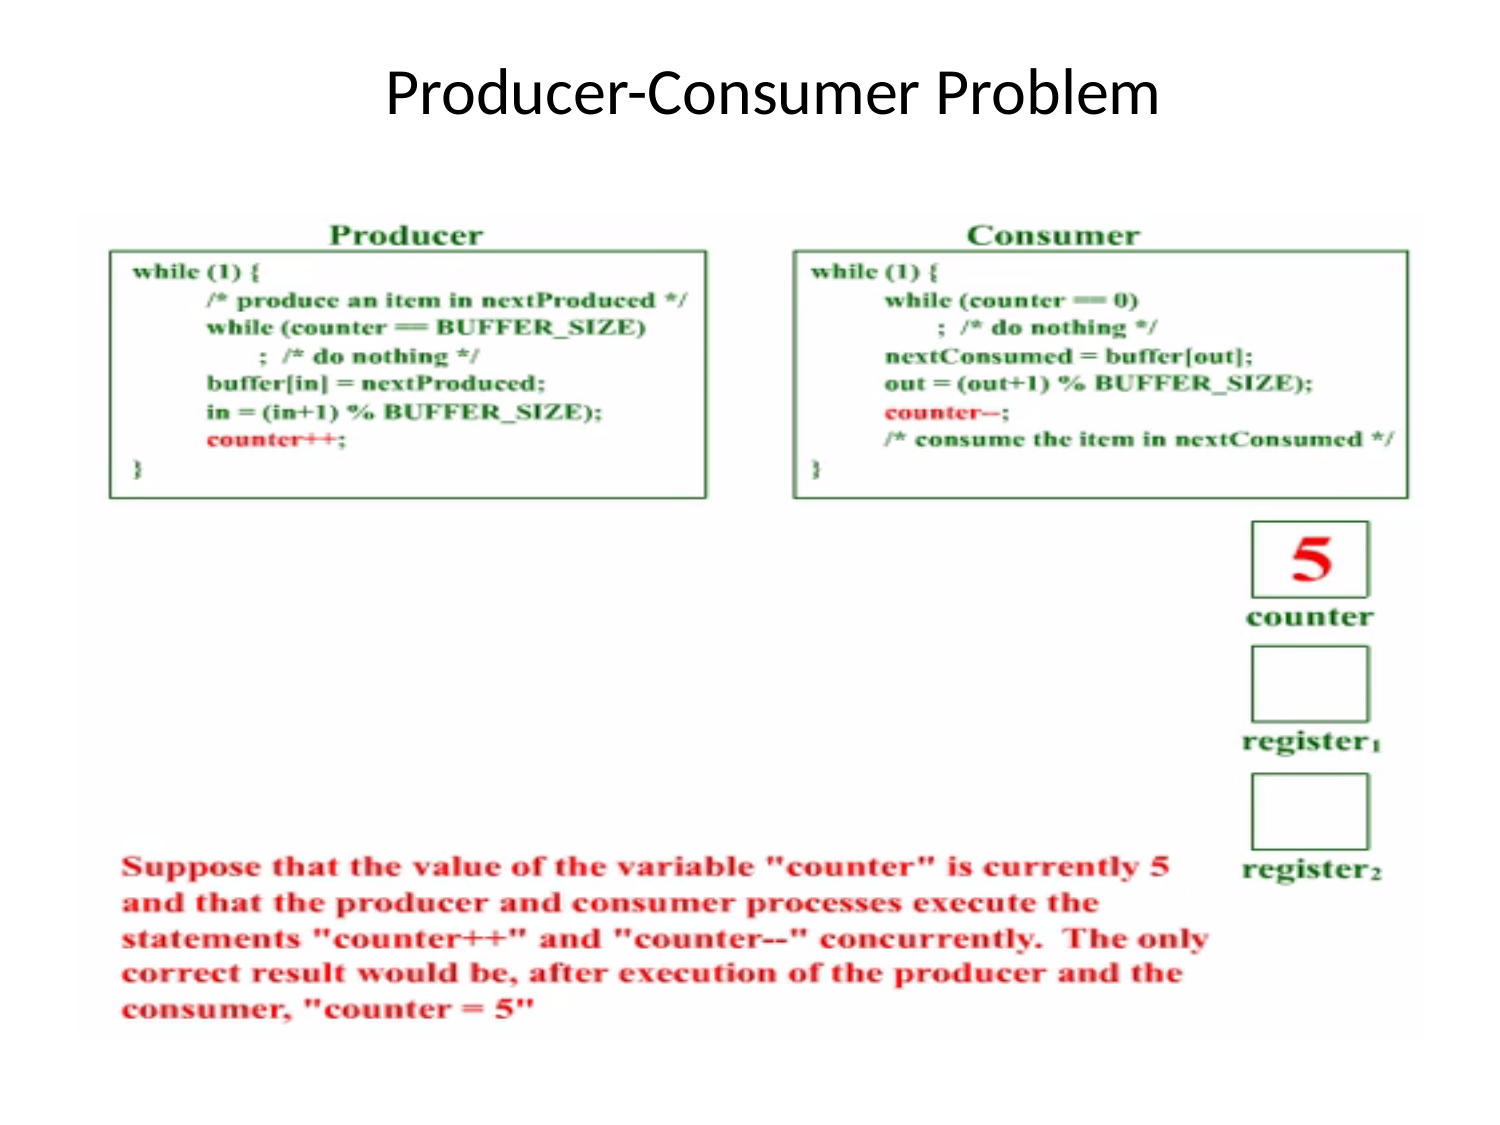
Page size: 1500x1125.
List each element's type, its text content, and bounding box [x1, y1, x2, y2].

picture [76, 212, 1426, 1038]
title Producer-Consumer Problem [122, 40, 1425, 136]
